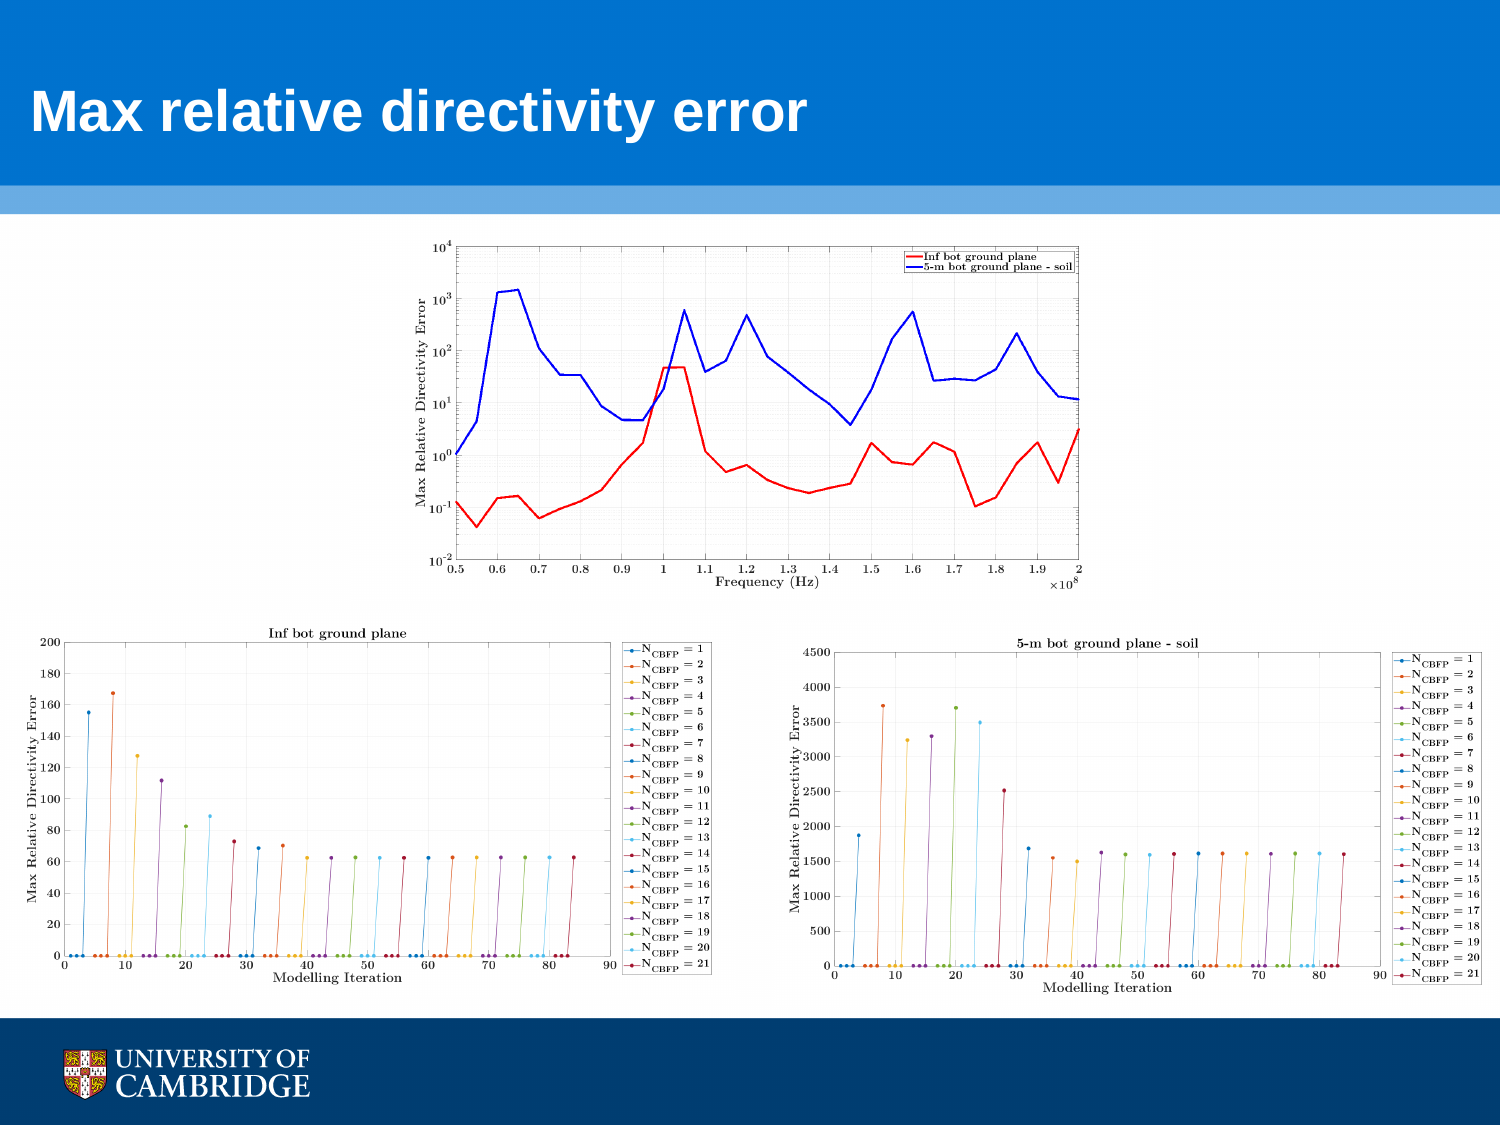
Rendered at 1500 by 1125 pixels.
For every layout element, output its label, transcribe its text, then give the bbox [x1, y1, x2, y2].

picture [0, 0, 1500, 1125]
title Max relative directivity error [30, 72, 1404, 143]
